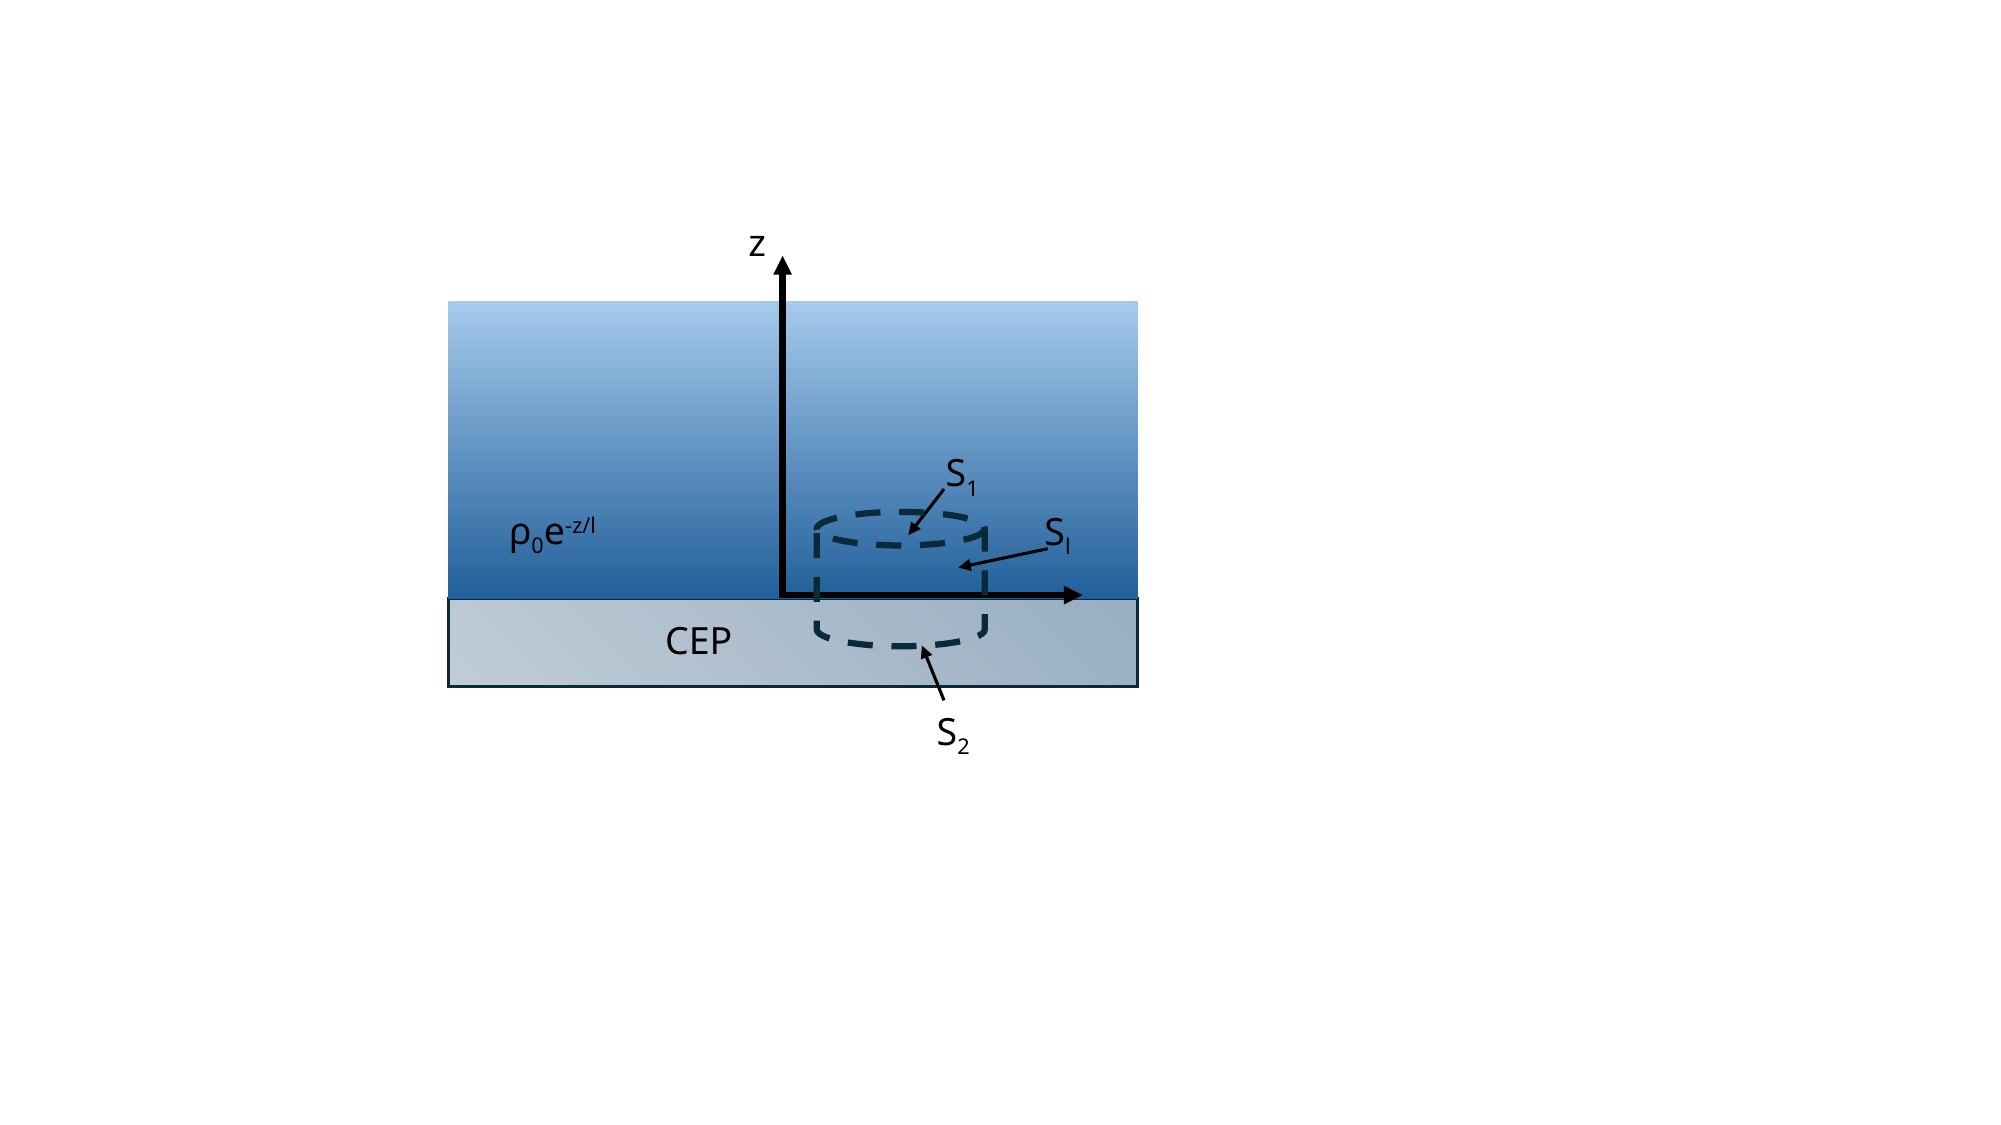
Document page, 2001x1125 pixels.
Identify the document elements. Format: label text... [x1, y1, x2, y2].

text_box S1 [930, 441, 1041, 508]
text_box [833, 514, 847, 521]
text_box S2 [921, 700, 1032, 767]
text_box [815, 519, 987, 594]
text_box [964, 516, 978, 523]
text_box [786, 300, 1139, 592]
text_box [447, 300, 815, 600]
text_box [945, 512, 956, 518]
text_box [907, 488, 945, 536]
text_box ρ0e-z/l [493, 499, 635, 566]
text_box [943, 600, 1139, 688]
text_box [877, 510, 890, 515]
text_box [815, 596, 987, 648]
text_box [855, 511, 869, 517]
text_box z [733, 211, 841, 272]
text_box CEP [650, 609, 817, 670]
text_box [447, 600, 921, 688]
text_box [985, 567, 1139, 600]
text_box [921, 645, 945, 701]
text_box Sl [1029, 500, 1139, 567]
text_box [957, 548, 1049, 568]
